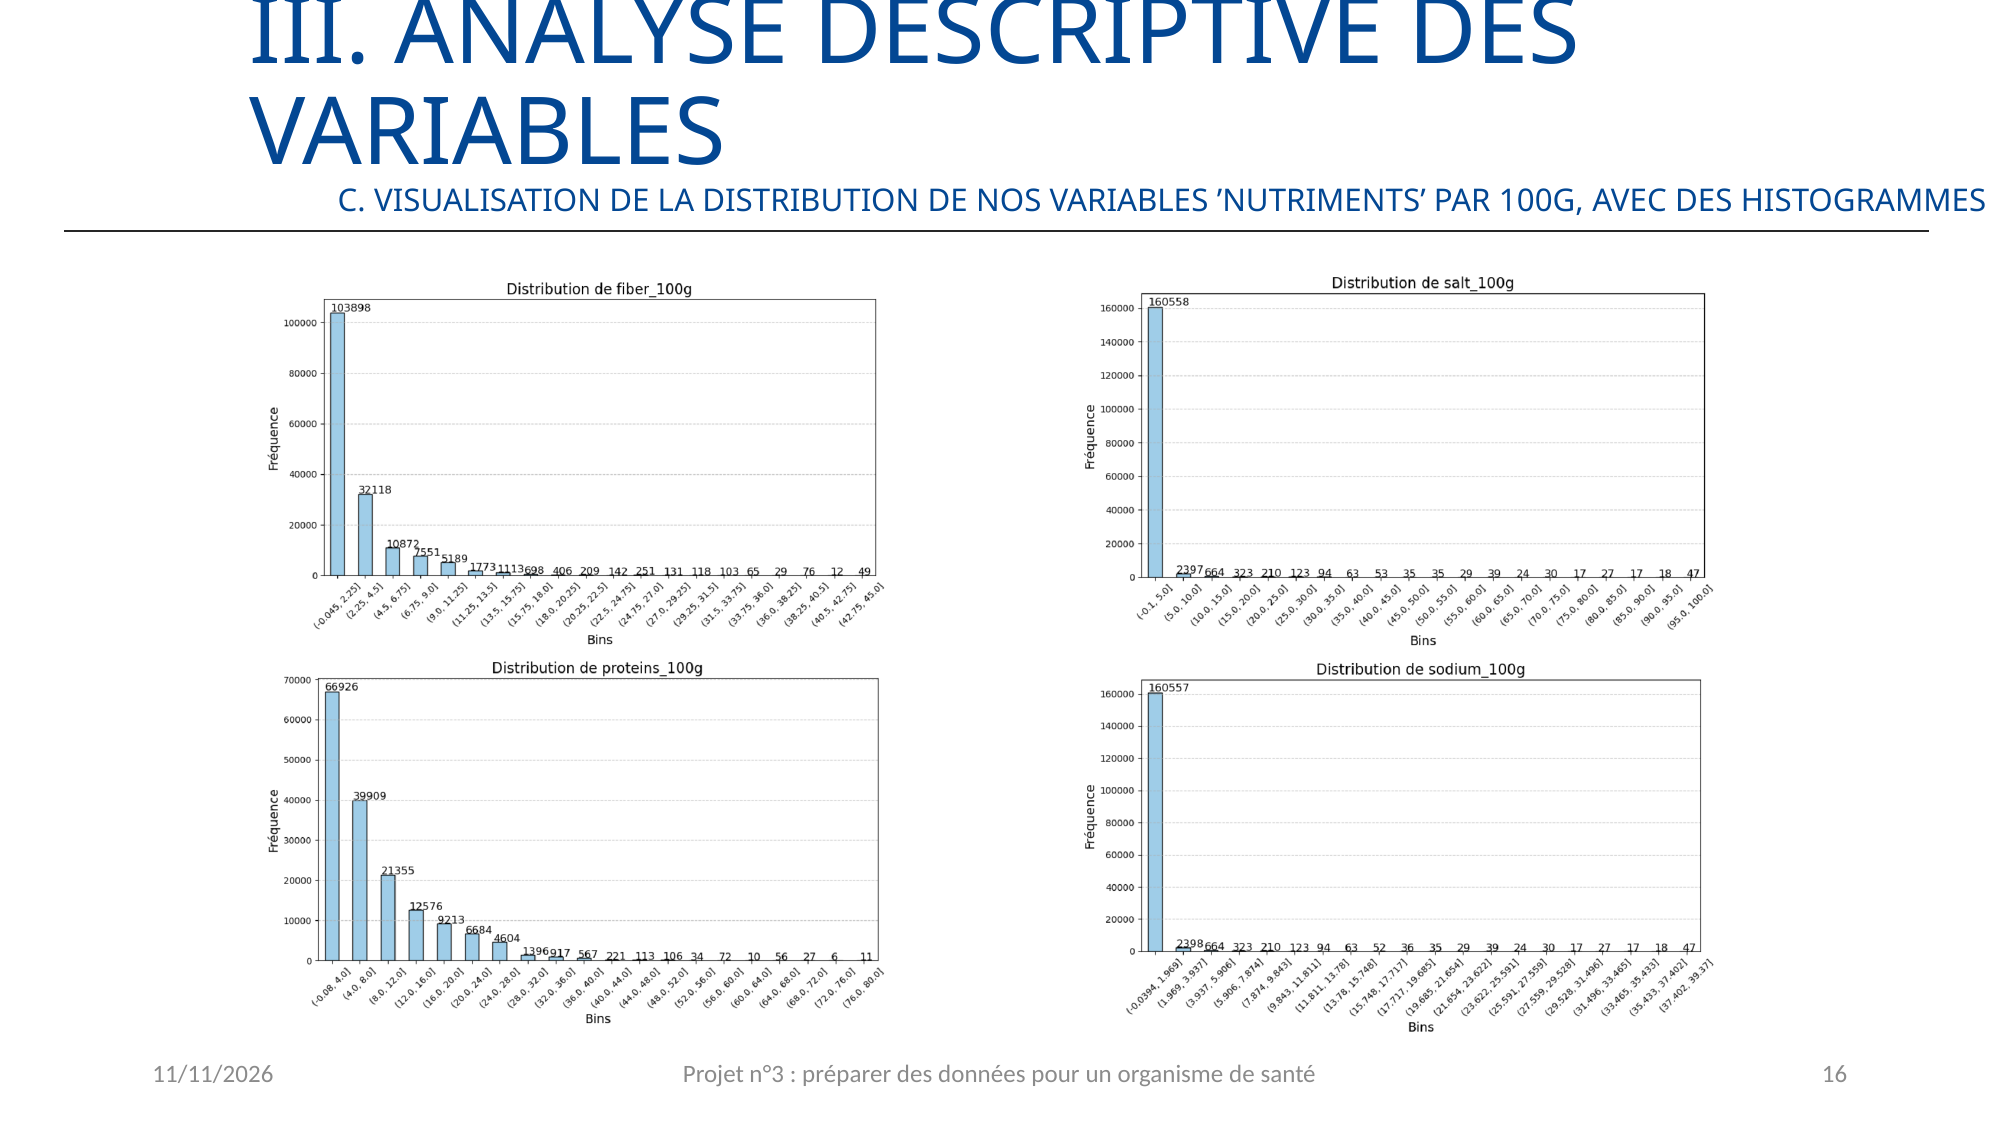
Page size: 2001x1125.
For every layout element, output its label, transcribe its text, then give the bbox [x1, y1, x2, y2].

text_box III. Analyse descriptive des variables [249, 55, 1959, 193]
footer Projet n°3 : préparer des données pour un organisme de santé [662, 1042, 1338, 1103]
picture [1077, 268, 1748, 1043]
picture [239, 268, 923, 1036]
slide_number 16 [1412, 1042, 1863, 1103]
text_box C. Visualisation de la distribution de nos variables ’nutriments’ par 100g, avec des histogrammes [337, 171, 2000, 232]
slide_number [137, 1042, 588, 1103]
